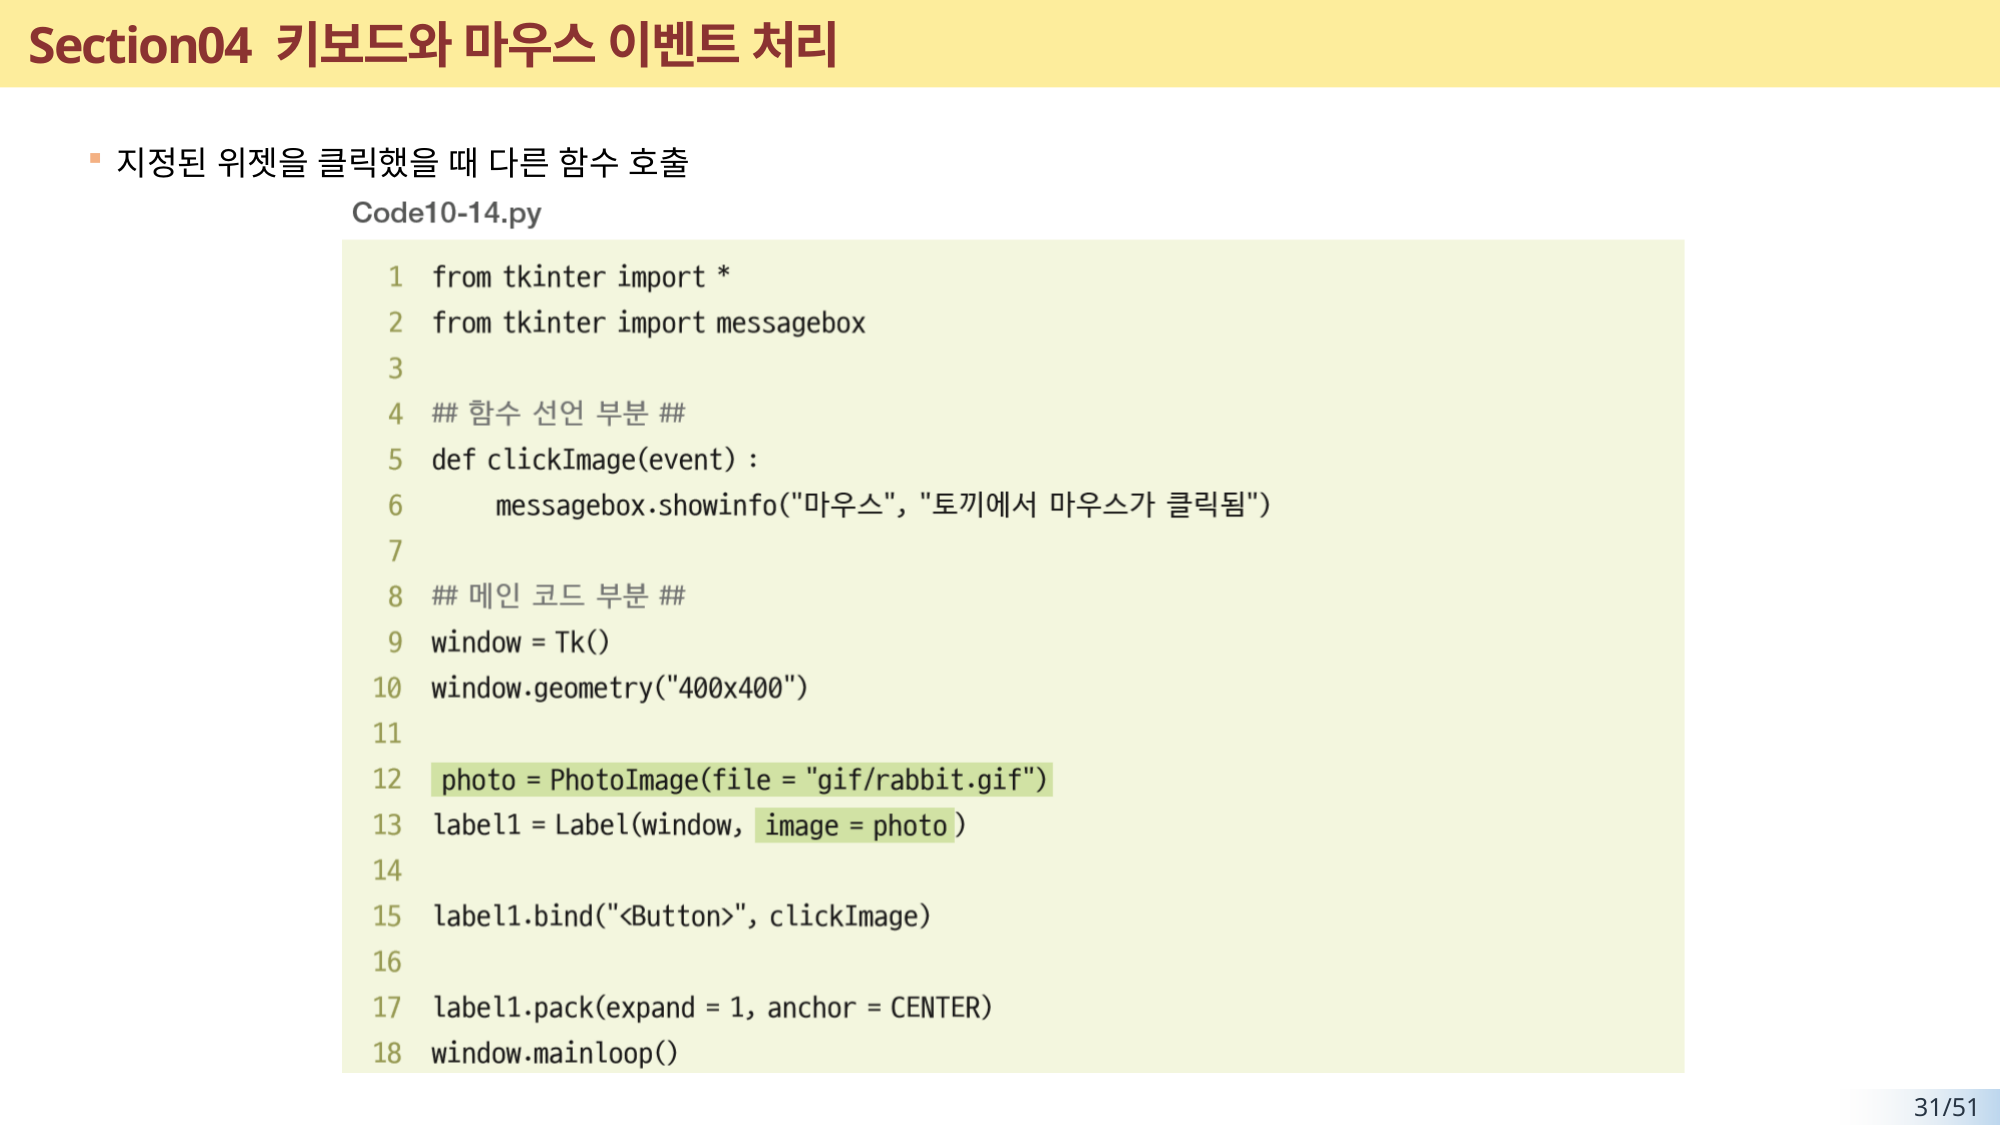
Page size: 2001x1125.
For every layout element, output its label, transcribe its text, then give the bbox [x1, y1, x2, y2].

title Section04 키보드와 마우스 이벤트 처리 [13, 8, 1717, 87]
list 지정된 위젯을 클릭했을 때 다른 함수 호출 [13, 126, 1975, 1057]
picture [342, 198, 1687, 1073]
